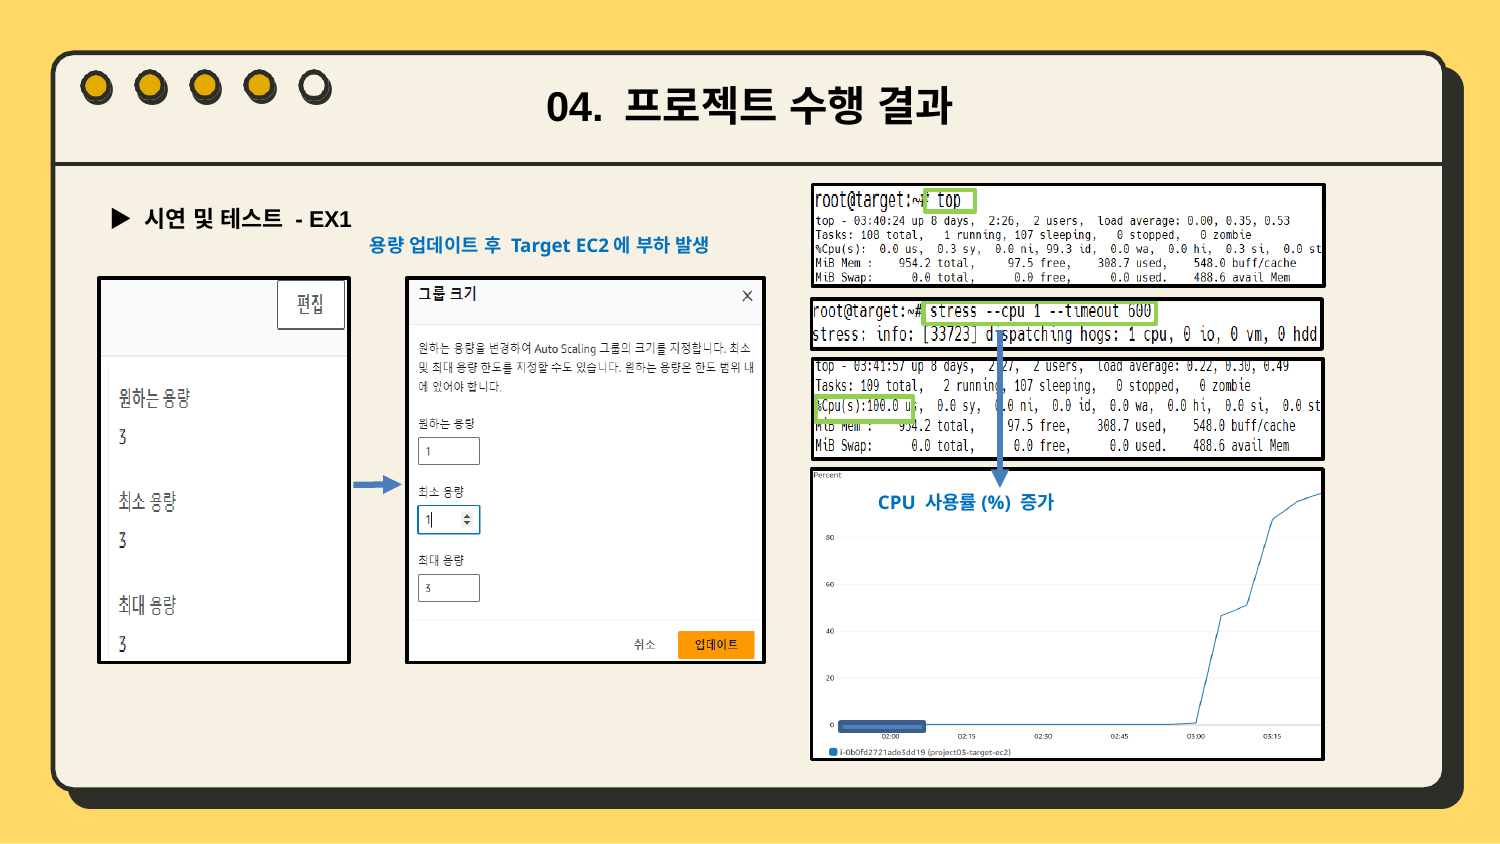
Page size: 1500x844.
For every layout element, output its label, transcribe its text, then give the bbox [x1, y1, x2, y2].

picture [812, 185, 1324, 287]
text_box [243, 69, 277, 104]
picture [67, 66, 1464, 809]
picture [809, 468, 1324, 760]
picture [98, 277, 349, 663]
picture [811, 301, 1321, 347]
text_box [298, 69, 332, 105]
picture [1001, 358, 1324, 460]
picture [406, 277, 765, 663]
text_box 04. 프로젝트 수행 결과 [344, 71, 1156, 137]
text_box [809, 297, 1324, 303]
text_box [134, 69, 168, 105]
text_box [188, 69, 223, 105]
text_box 용량 업데이트 후 Target EC2에 부하 발생 [353, 226, 807, 265]
text_box [810, 182, 1326, 192]
text_box ▶ 시연 및 테스트 - EX1 [95, 196, 807, 240]
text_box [79, 69, 113, 105]
picture [812, 358, 999, 460]
